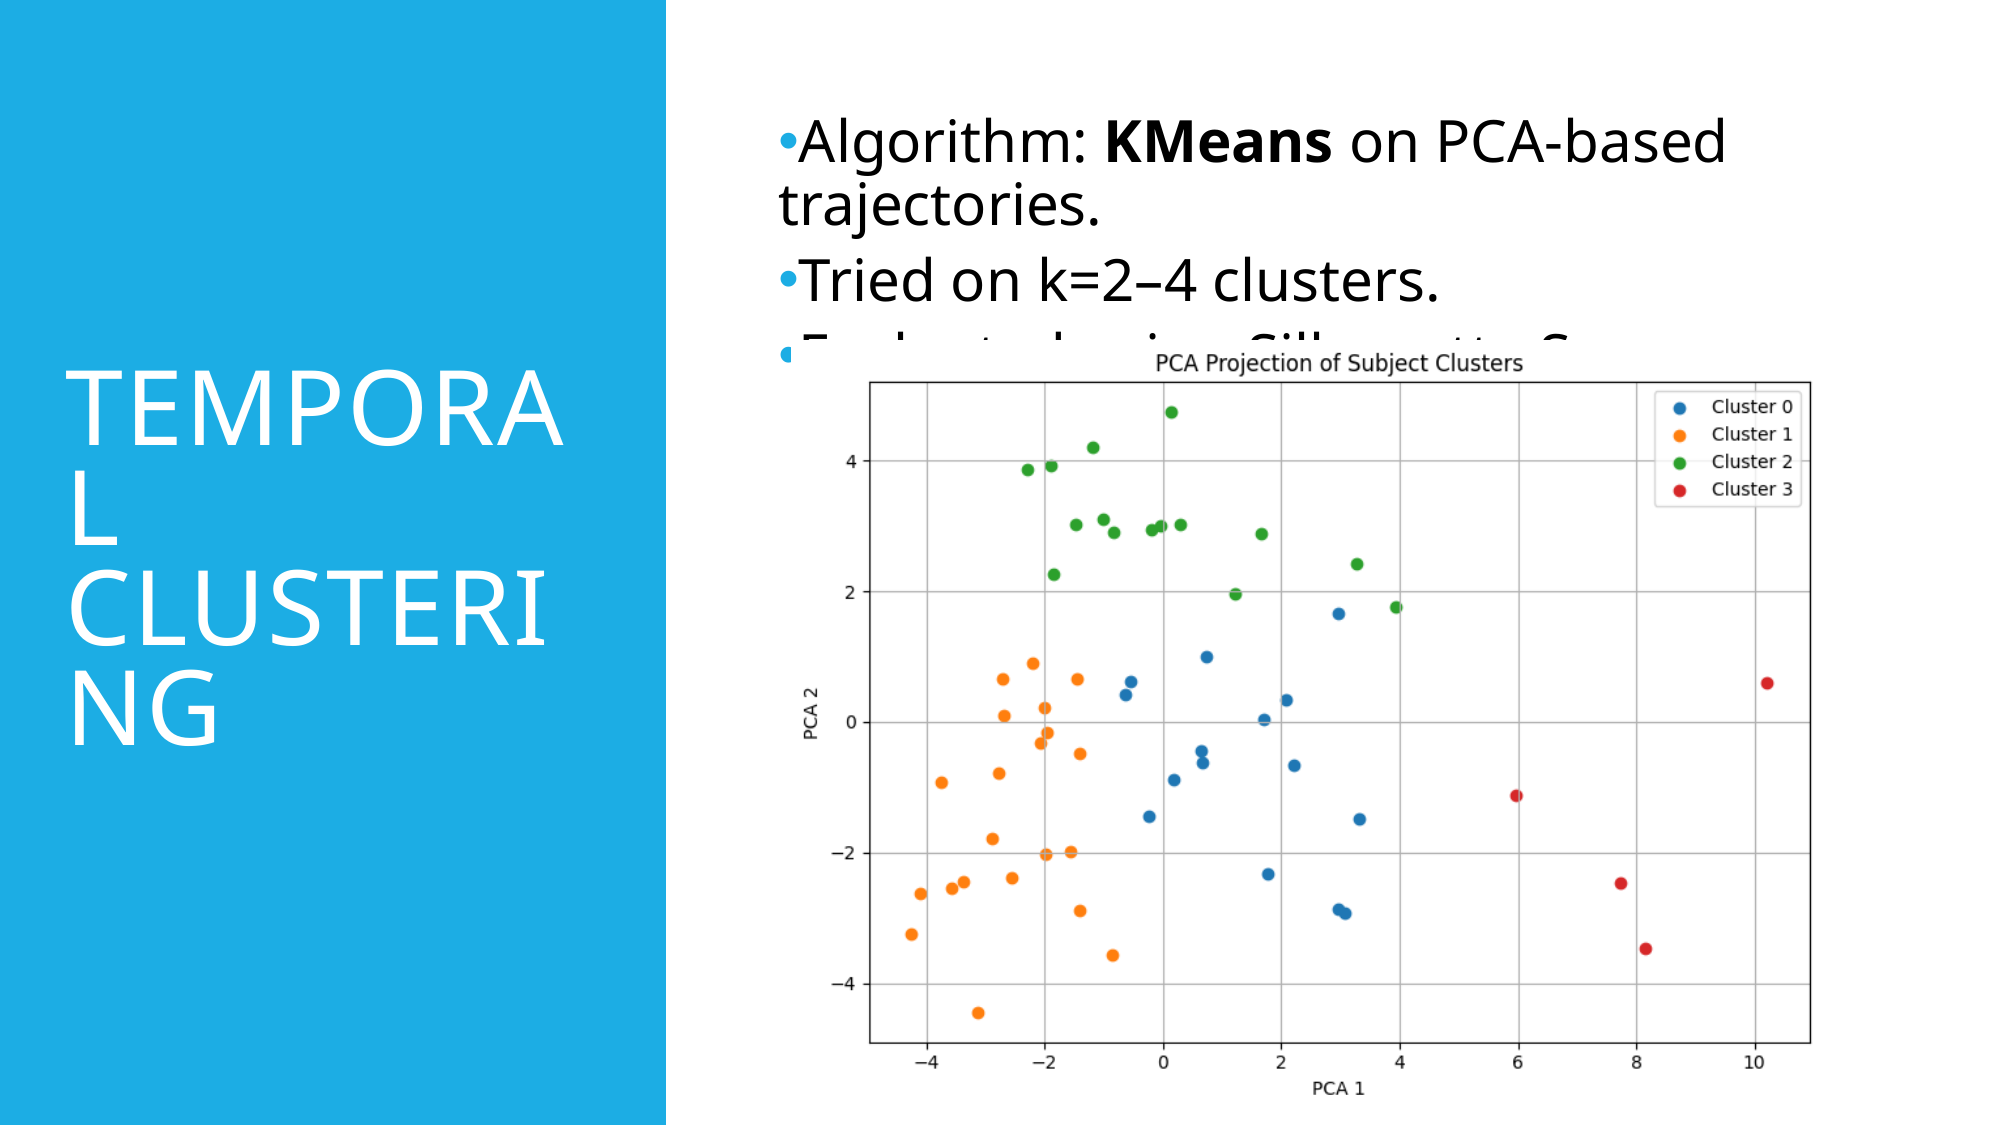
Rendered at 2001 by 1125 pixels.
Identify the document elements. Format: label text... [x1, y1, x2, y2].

picture [791, 340, 1824, 1112]
text_box Algorithm: KMeans on PCA-based trajectories. Tried on k=2–4 clusters. Evaluated using Silhouette Score. [770, 104, 2000, 350]
text_box [0, 0, 667, 1125]
title Temporal Clustering [50, 104, 614, 1026]
